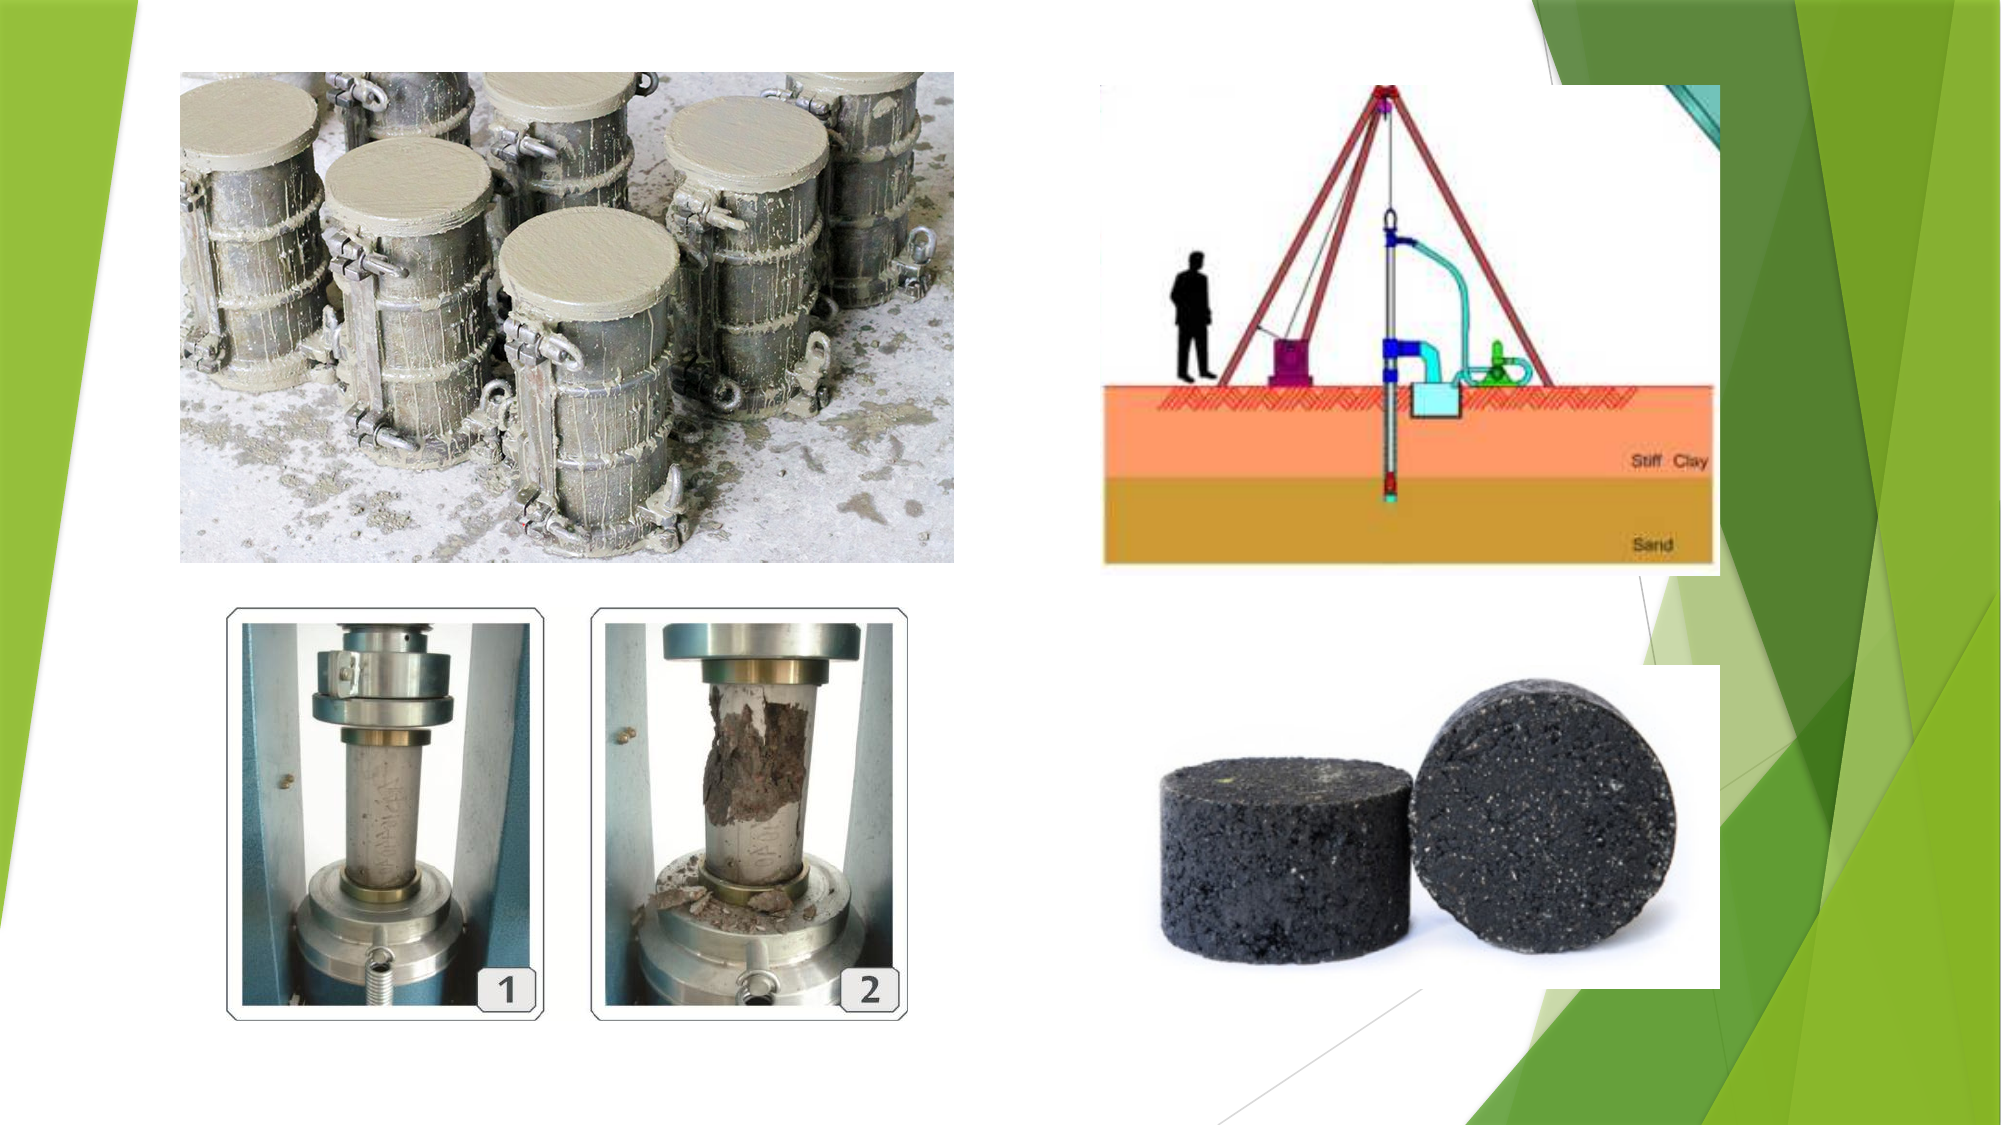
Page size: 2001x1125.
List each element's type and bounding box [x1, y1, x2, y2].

picture [179, 72, 954, 563]
picture [225, 606, 908, 1022]
picture [1118, 664, 1721, 989]
picture [1099, 85, 1721, 576]
